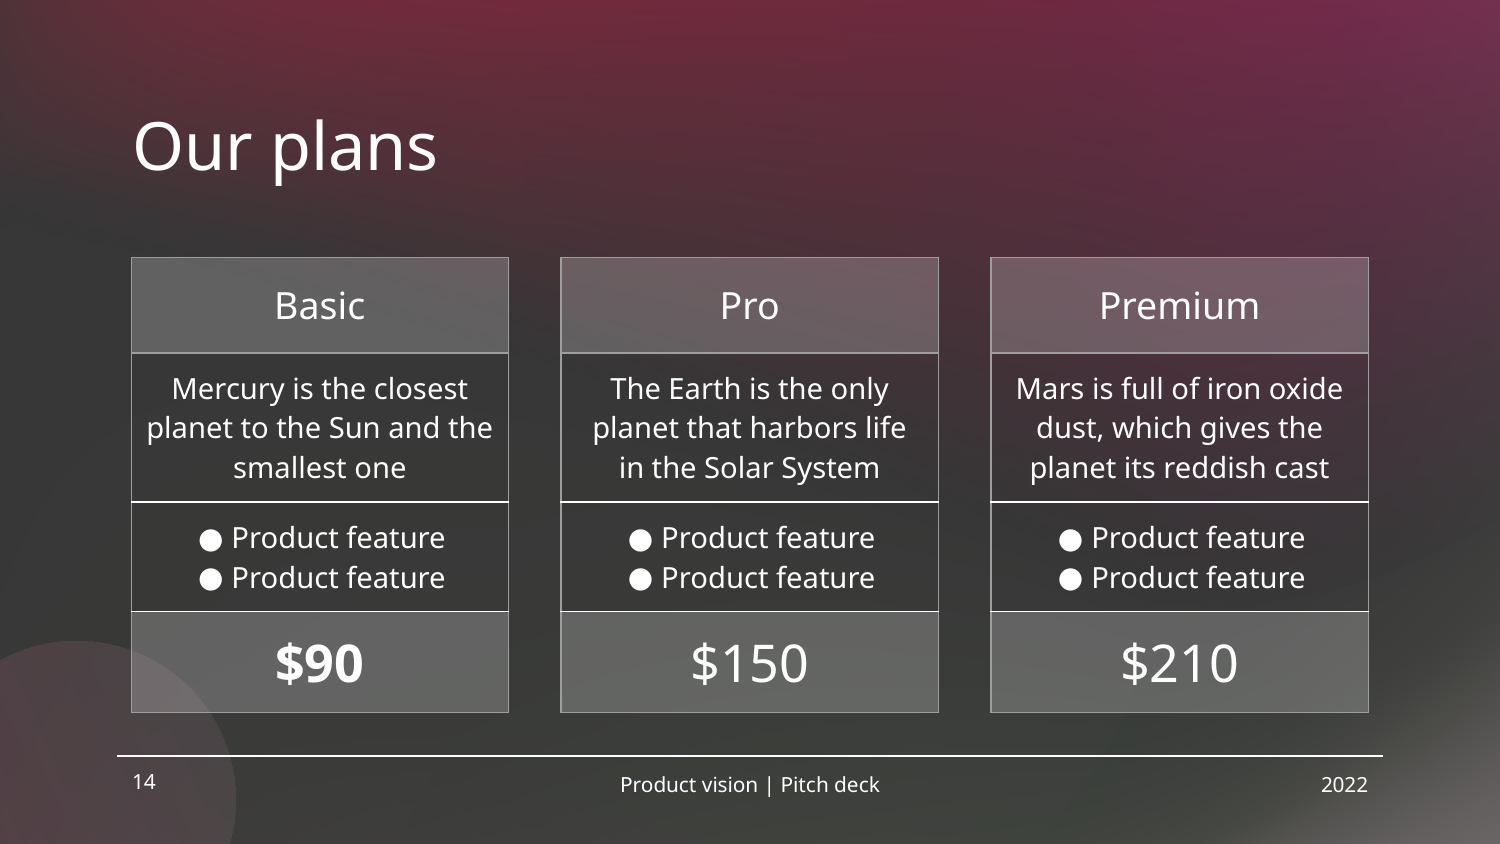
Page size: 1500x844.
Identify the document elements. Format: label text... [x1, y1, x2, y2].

table_header Pro [562, 258, 938, 352]
picture [0, 0, 1500, 844]
table_header Basic [132, 258, 508, 352]
table_cell Product feature Product feature [992, 503, 1368, 611]
table_cell $150 [562, 612, 938, 712]
table_cell The Earth is the only planet that harbors life in the Solar System [562, 354, 938, 501]
subtitle 2022 [1202, 758, 1383, 809]
table_cell $210 [992, 612, 1368, 712]
table_header Premium [992, 258, 1368, 352]
table_cell Mercury is the closest planet to the Sun and the smallest one [132, 354, 508, 501]
slide_number ‹#› [116, 757, 192, 808]
table_cell Product feature Product feature [562, 503, 938, 611]
table_cell Mars is full of iron oxide dust, which gives the planet its reddish cast [992, 354, 1368, 501]
subtitle Product vision | Pitch deck [546, 758, 954, 809]
table_cell Product feature Product feature [132, 503, 508, 611]
table_cell $90 [132, 612, 508, 712]
title Our plans [116, 88, 1383, 183]
